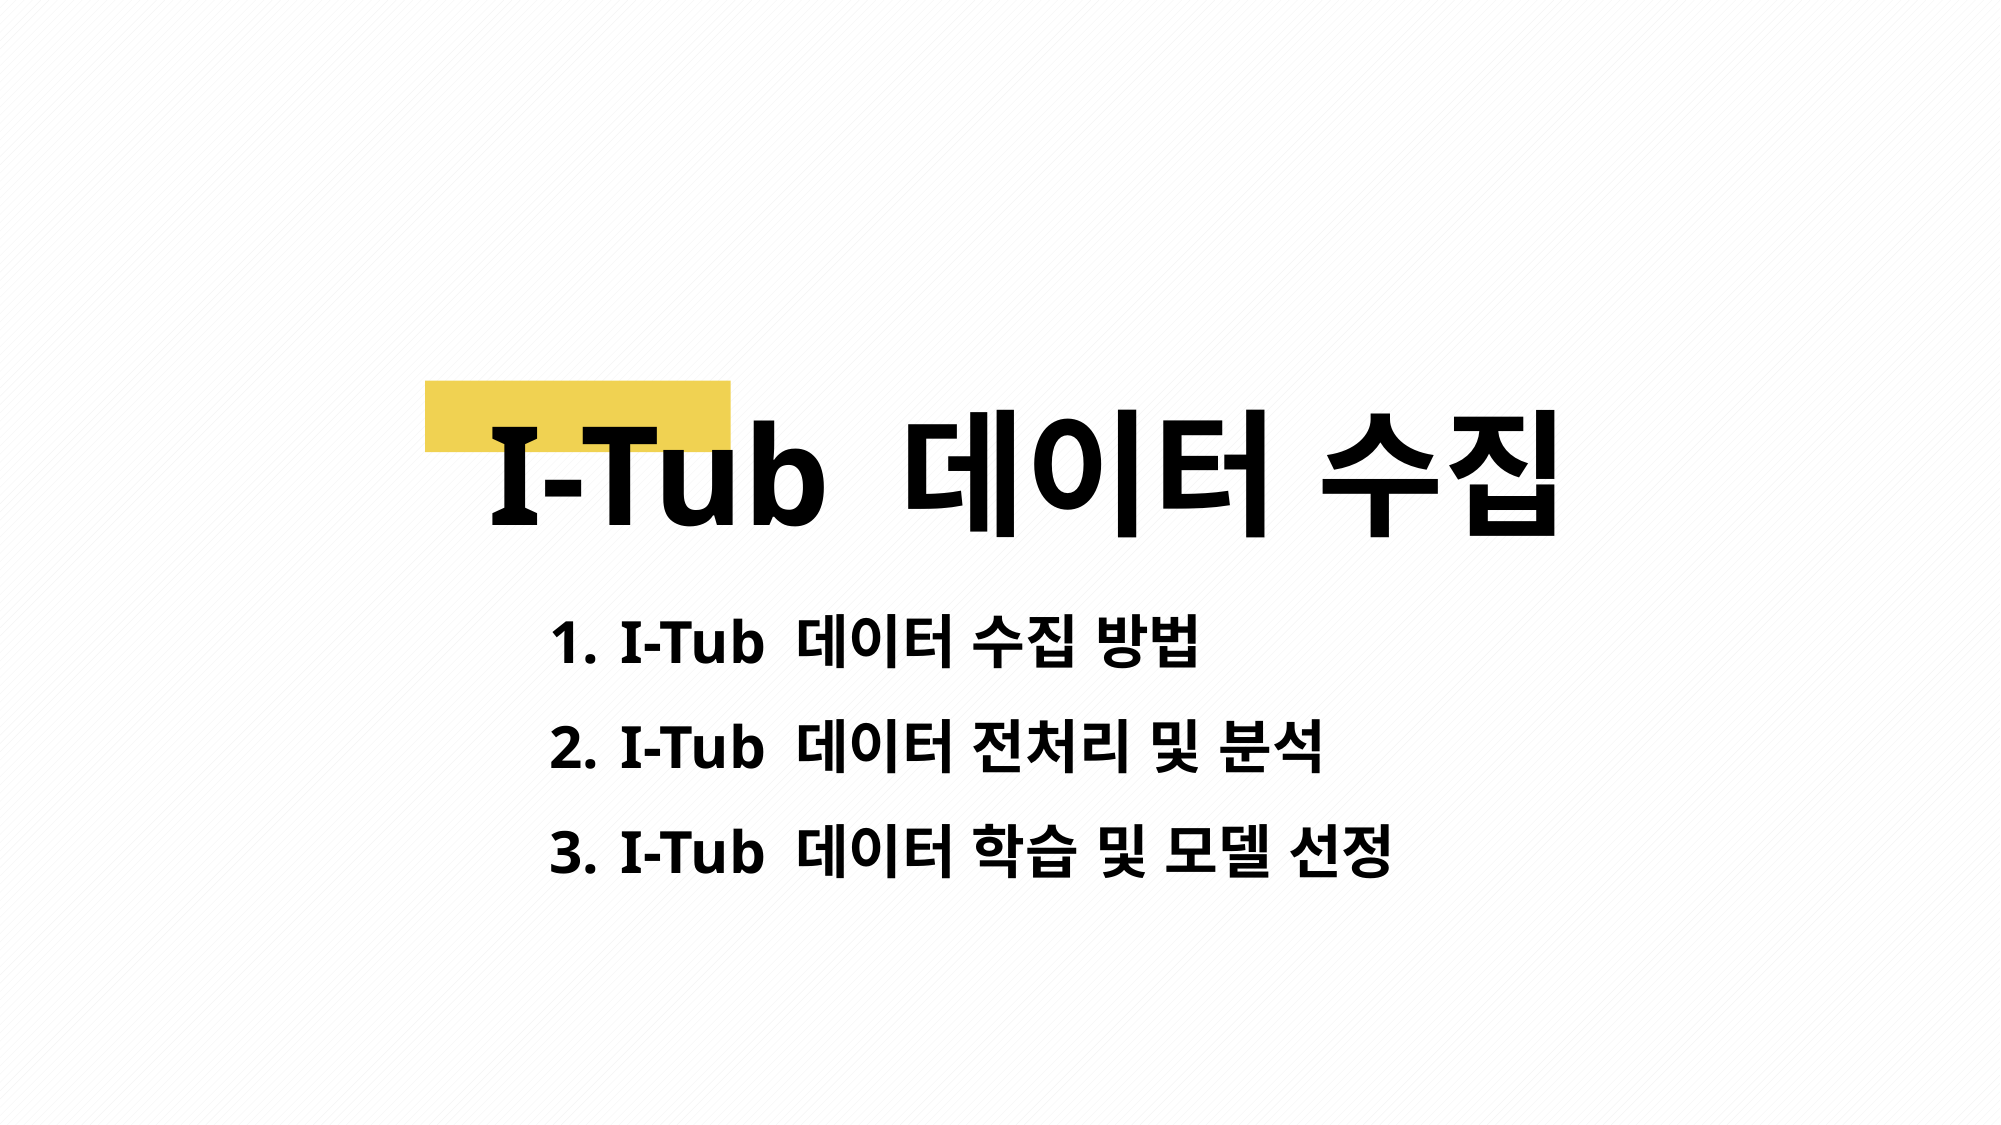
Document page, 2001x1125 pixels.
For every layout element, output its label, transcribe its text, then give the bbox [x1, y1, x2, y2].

text_box I-Tub 데이터 수집 방법 I-Tub 데이터 전처리 및 분석 I-Tub 데이터 학습 및 모델 선정 [534, 562, 1550, 893]
text_box I-Tub 데이터 수집 [362, 380, 1696, 561]
